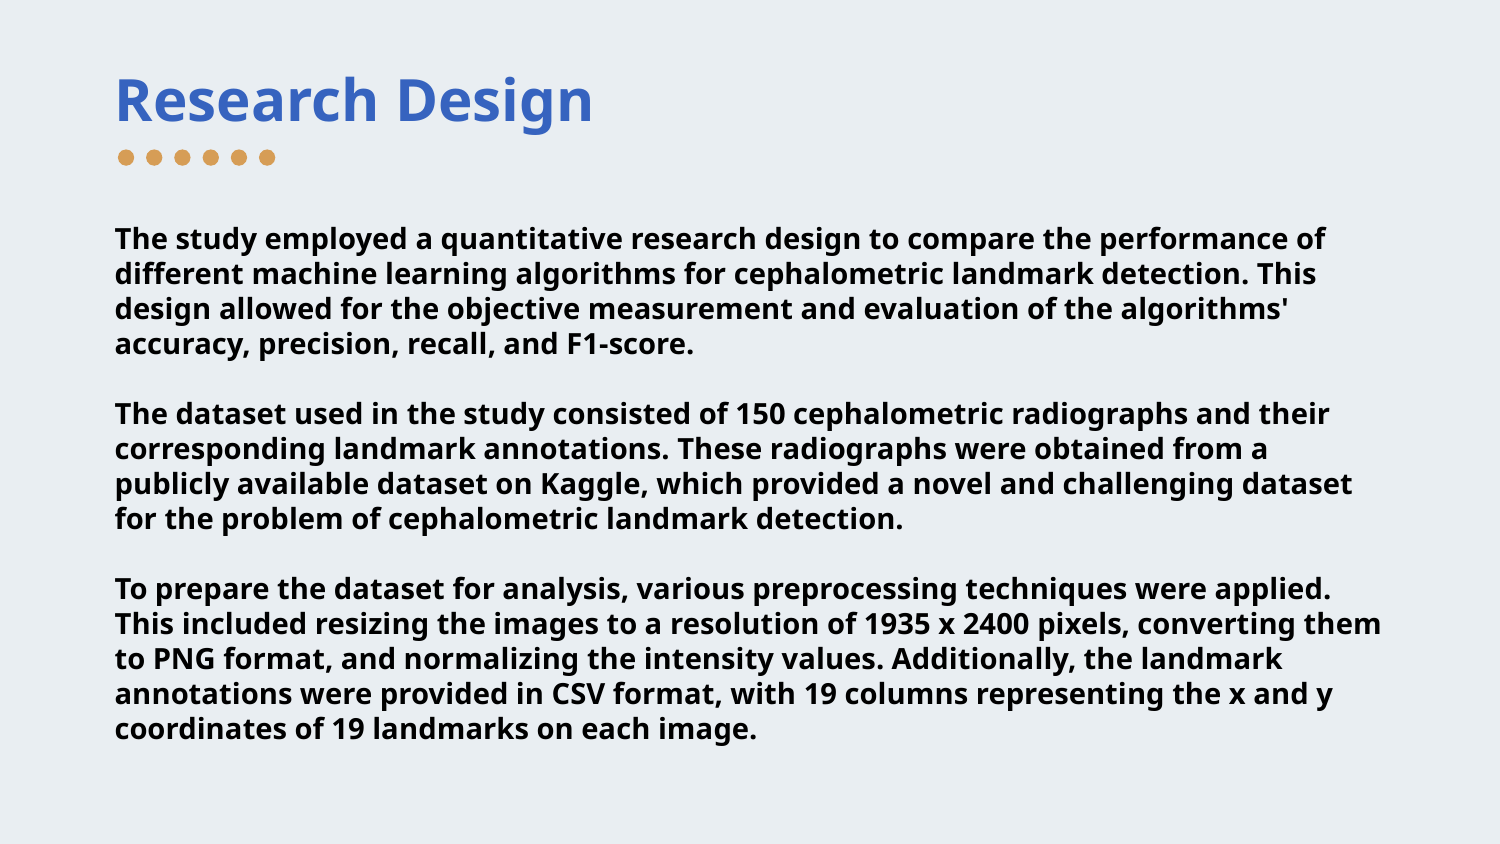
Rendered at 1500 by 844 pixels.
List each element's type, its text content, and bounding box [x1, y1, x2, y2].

subtitle The study employed a quantitative research design to compare the performance of different machine learning algorithms for cephalometric landmark detection. This design allowed for the objective measurement and evaluation of the algorithms' accuracy, precision, recall, and F1-score. The dataset used in the study consisted of 150 cephalometric radiographs and their corresponding landmark annotations. These radiographs were obtained from a publicly available dataset on Kaggle, which provided a novel and challenging dataset for the problem of cephalometric landmark detection. To prepare the dataset for analysis, various preprocessing techniques were applied. This included resizing the images to a resolution of 1935 x 2400 pixels, converting them to PNG format, and normalizing the intensity values. Additionally, the landmark annotations were provided in CSV format, with 19 columns representing the x and y coordinates of 19 landmarks on each image. [99, 197, 1401, 769]
title Research Design [99, 48, 1098, 143]
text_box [117, 149, 276, 166]
